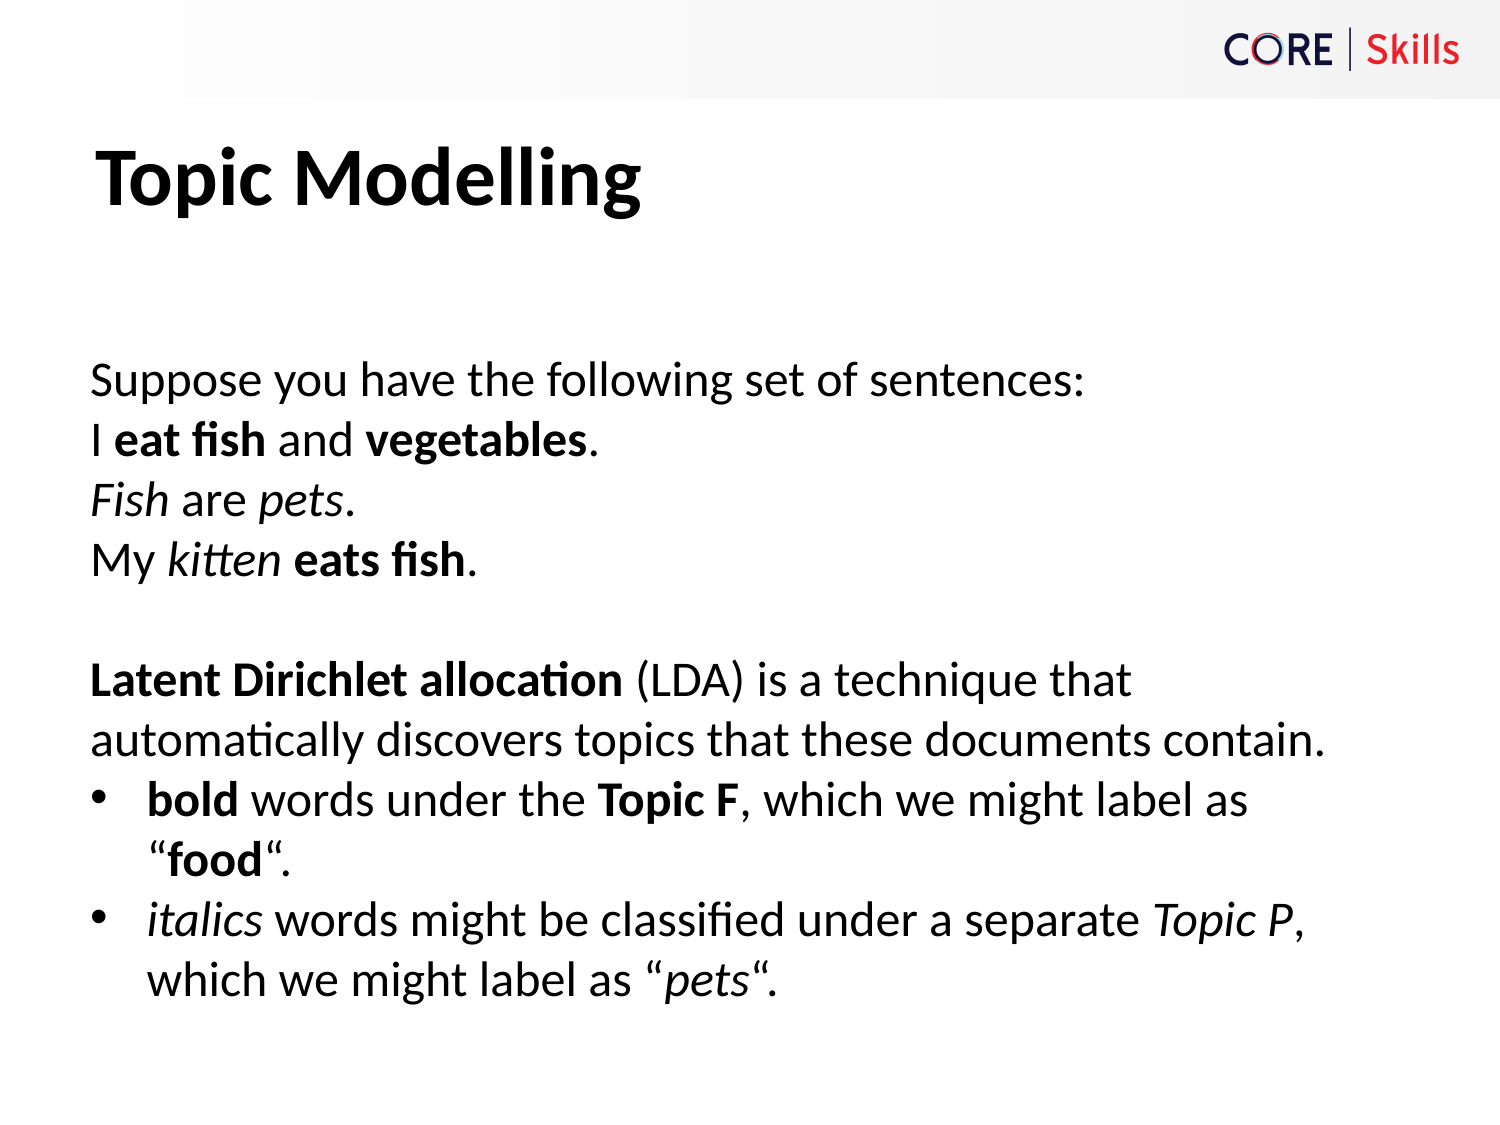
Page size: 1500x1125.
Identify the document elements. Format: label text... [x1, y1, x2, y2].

text_box Suppose you have the following set of sentences: I eat fish and vegetables. Fish are pets. My kitten eats fish. Latent Dirichlet allocation (LDA) is a technique that automatically discovers topics that these documents contain. bold words under the Topic F, which we might label as “food“. italics words might be classified under a separate Topic P, which we might label as “pets“. [75, 338, 1395, 1014]
title Topic Modelling [75, 111, 1425, 233]
picture [0, 0, 1500, 100]
